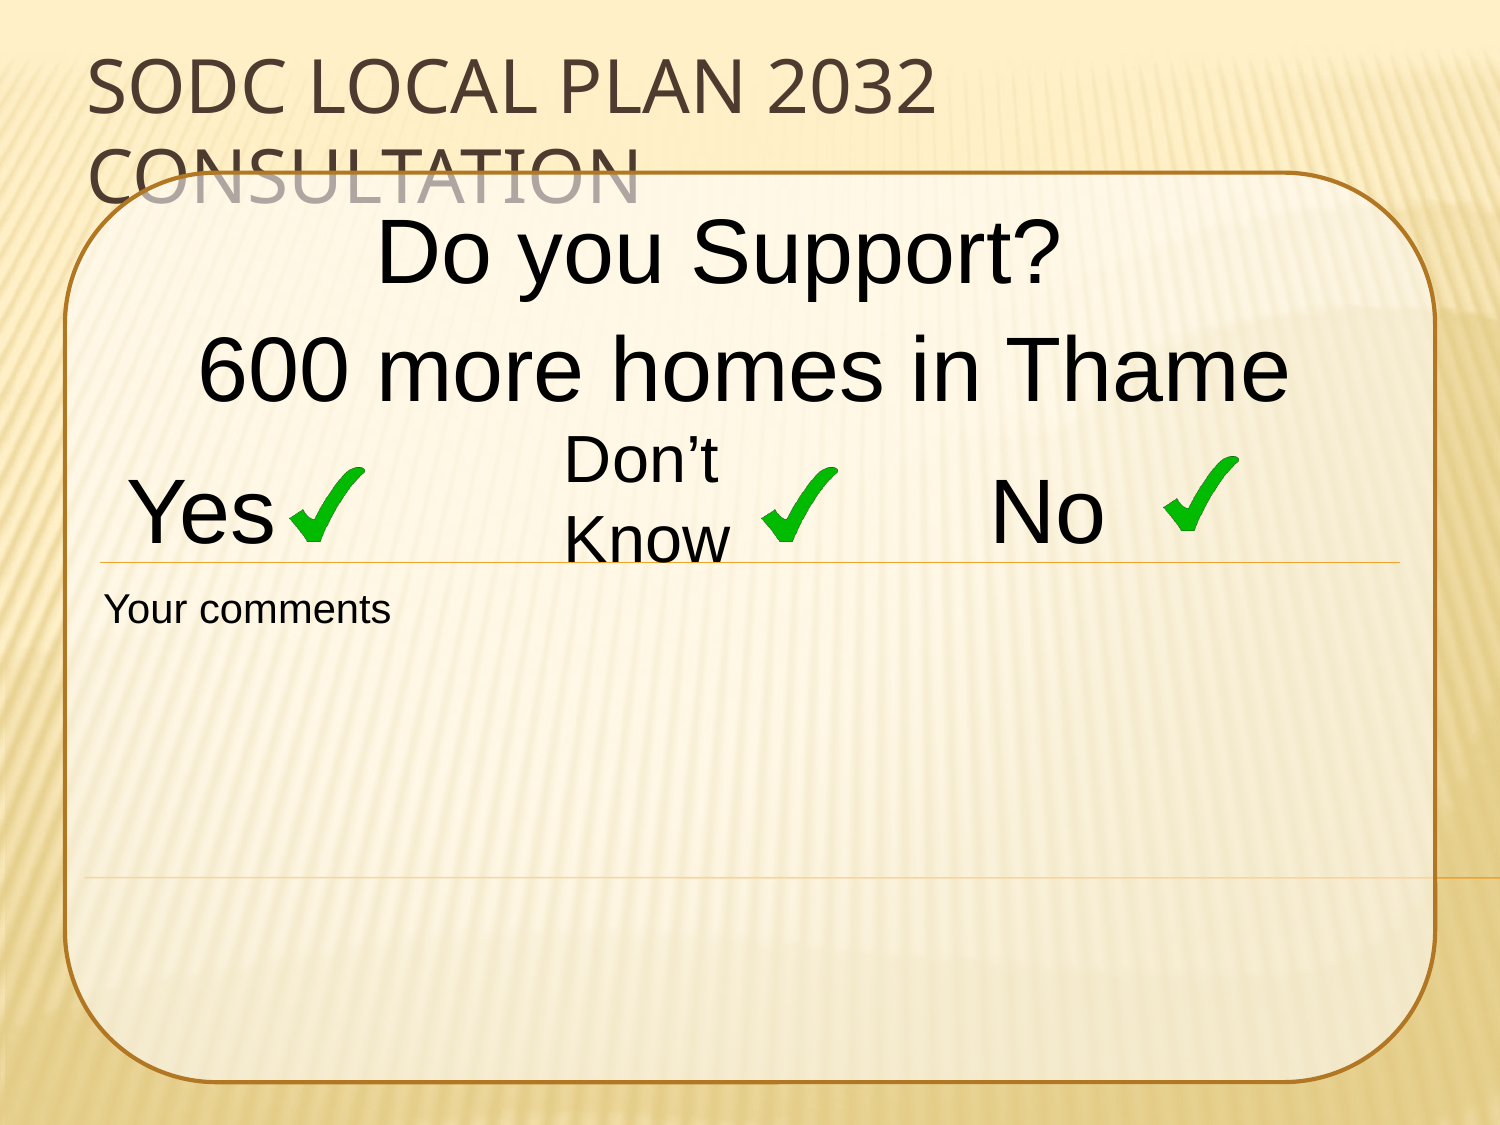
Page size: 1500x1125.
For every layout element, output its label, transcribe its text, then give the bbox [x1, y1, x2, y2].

text_box Don’t Know [549, 579, 857, 584]
text_box Yes [112, 444, 302, 562]
text_box Don’t Know [549, 408, 857, 562]
text_box [62, 170, 1438, 1085]
picture [761, 467, 838, 543]
picture [1163, 455, 1240, 531]
text_box Your comments [88, 574, 904, 640]
text_box Do you Support? [360, 184, 1128, 302]
title SODC Local Plan 2032 Consultation [71, 30, 1459, 157]
text_box No [974, 444, 1164, 562]
text_box 600 more homes in Thame [182, 302, 1329, 428]
picture [288, 467, 365, 543]
